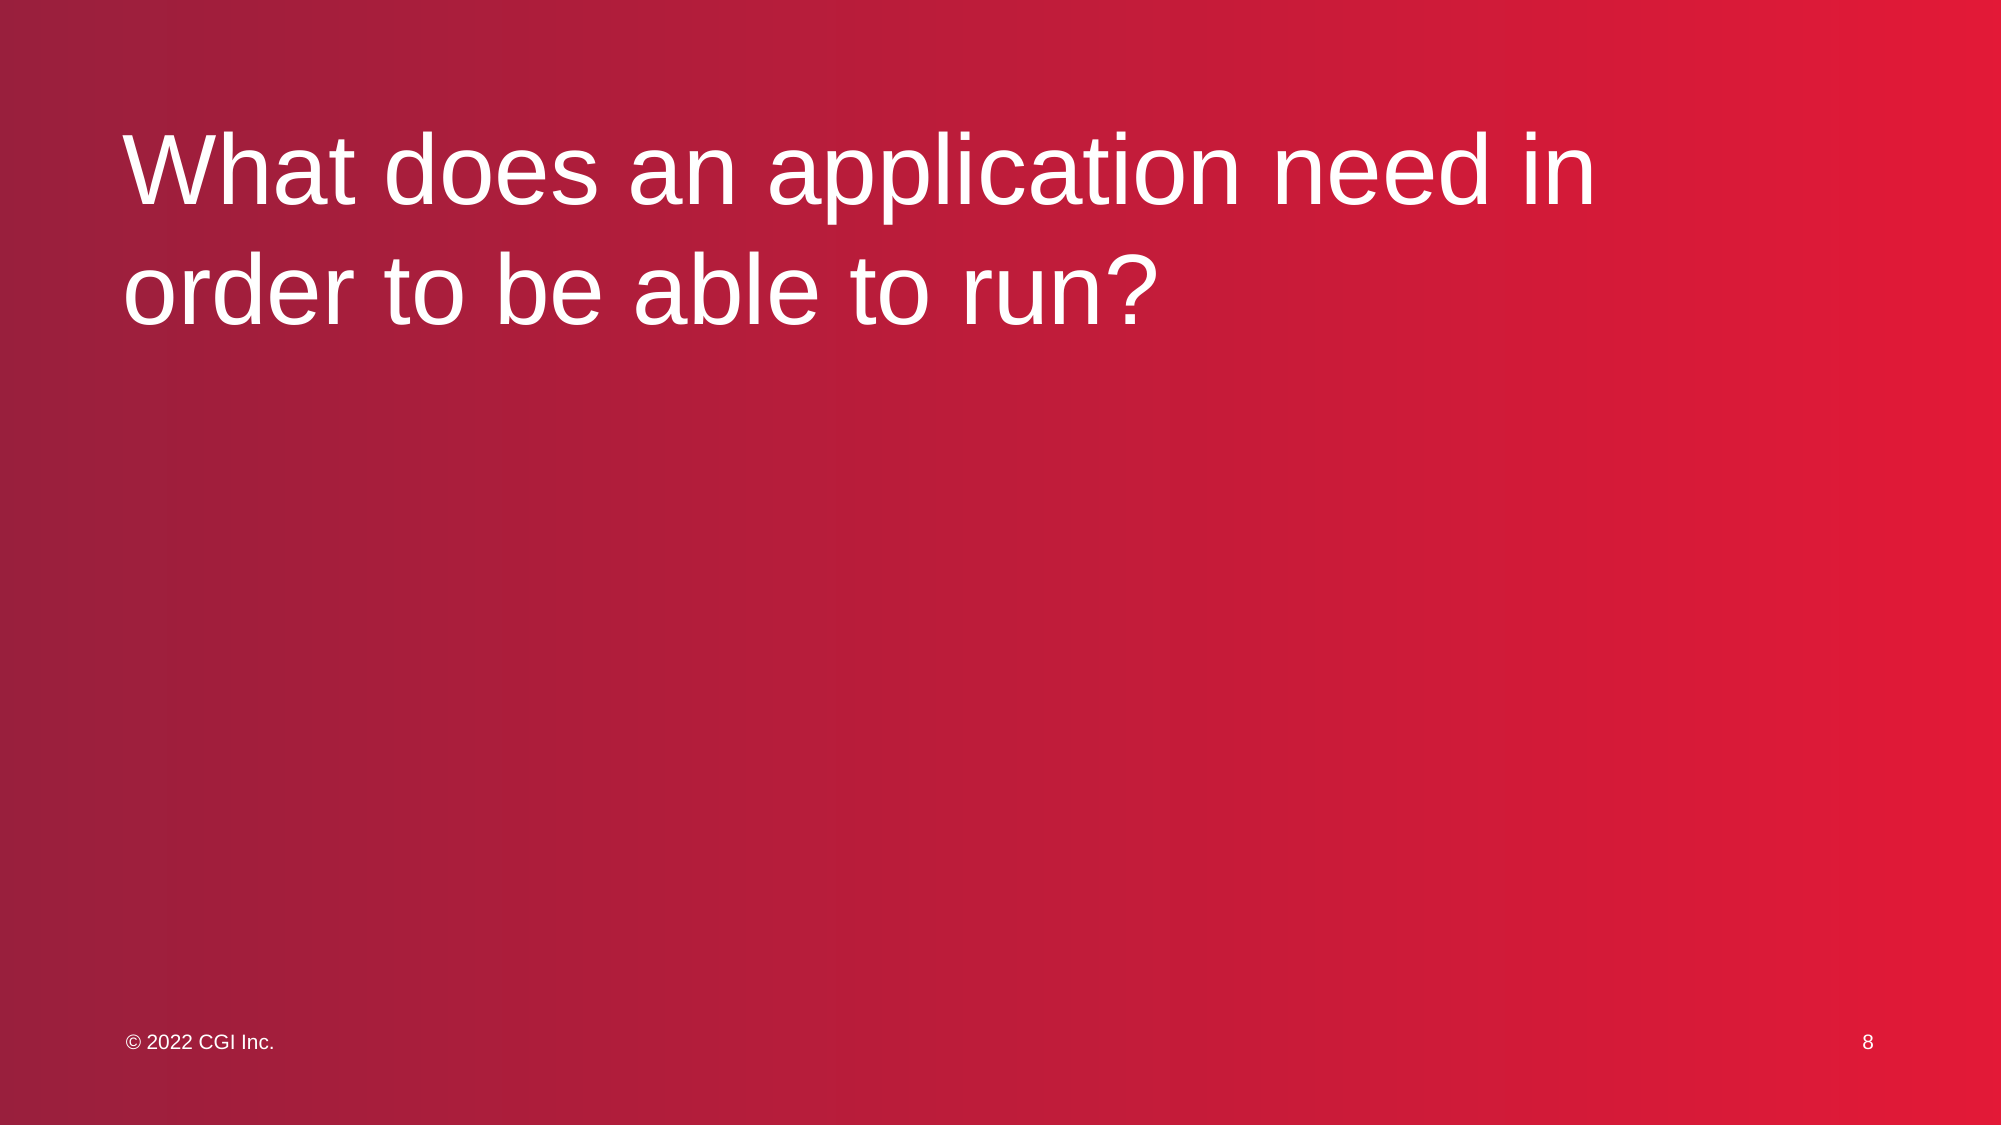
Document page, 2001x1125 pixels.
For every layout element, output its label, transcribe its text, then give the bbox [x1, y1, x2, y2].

slide_number 8 [1831, 1027, 1875, 1056]
title What does an application need in order to be able to run? [122, 104, 1698, 470]
